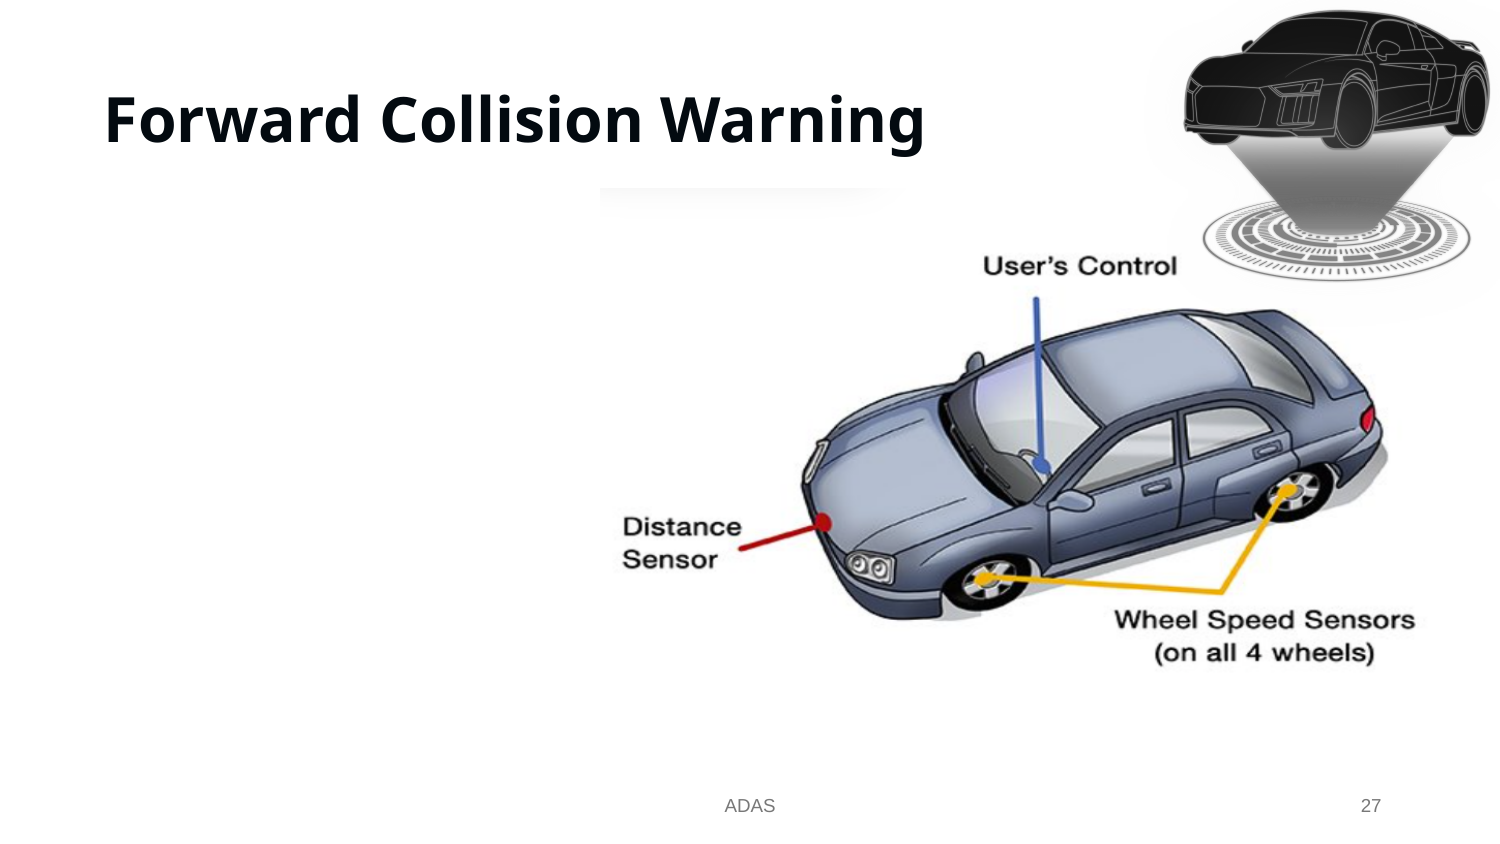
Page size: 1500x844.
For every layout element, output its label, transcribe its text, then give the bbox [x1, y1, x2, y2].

footer ADAS [496, 782, 1004, 827]
slide_number 27 [1059, 782, 1397, 827]
picture [599, 0, 1500, 701]
text_box Forward Collision Warning [92, 60, 1152, 162]
